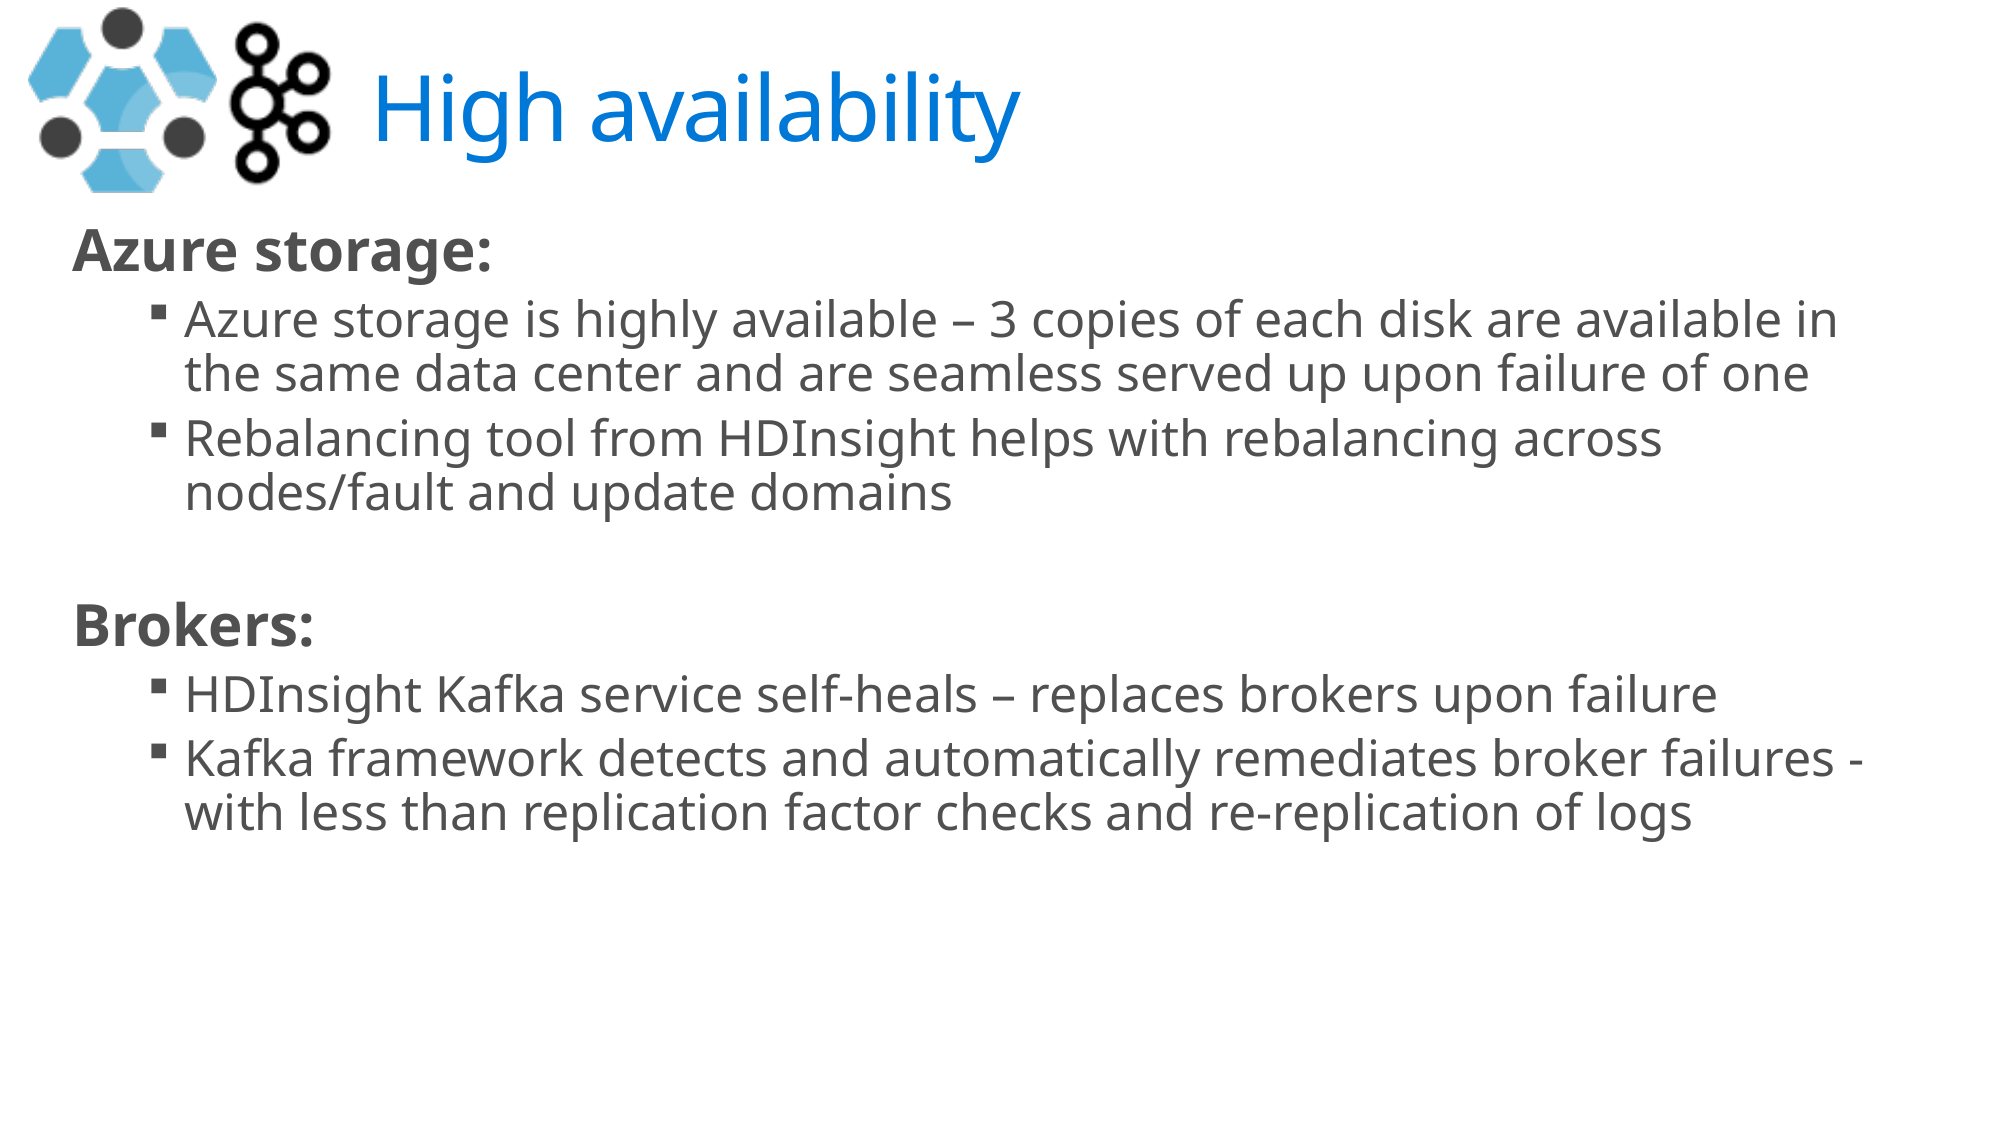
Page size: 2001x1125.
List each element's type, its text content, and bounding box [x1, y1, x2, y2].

picture [28, 3, 341, 196]
title High availability [346, 47, 1949, 196]
text_box Azure storage: Azure storage is highly available – 3 copies of each disk are available in the same data center and are seamless served up upon failure of one Rebalancing tool from HDInsight helps with rebalancing across nodes/fault and update domains Brokers: HDInsight Kafka service self-heals – replaces brokers upon failure Kafka framework detects and automatically remediates broker failures - with less than replication factor checks and re-replication of logs [57, 213, 1891, 1018]
